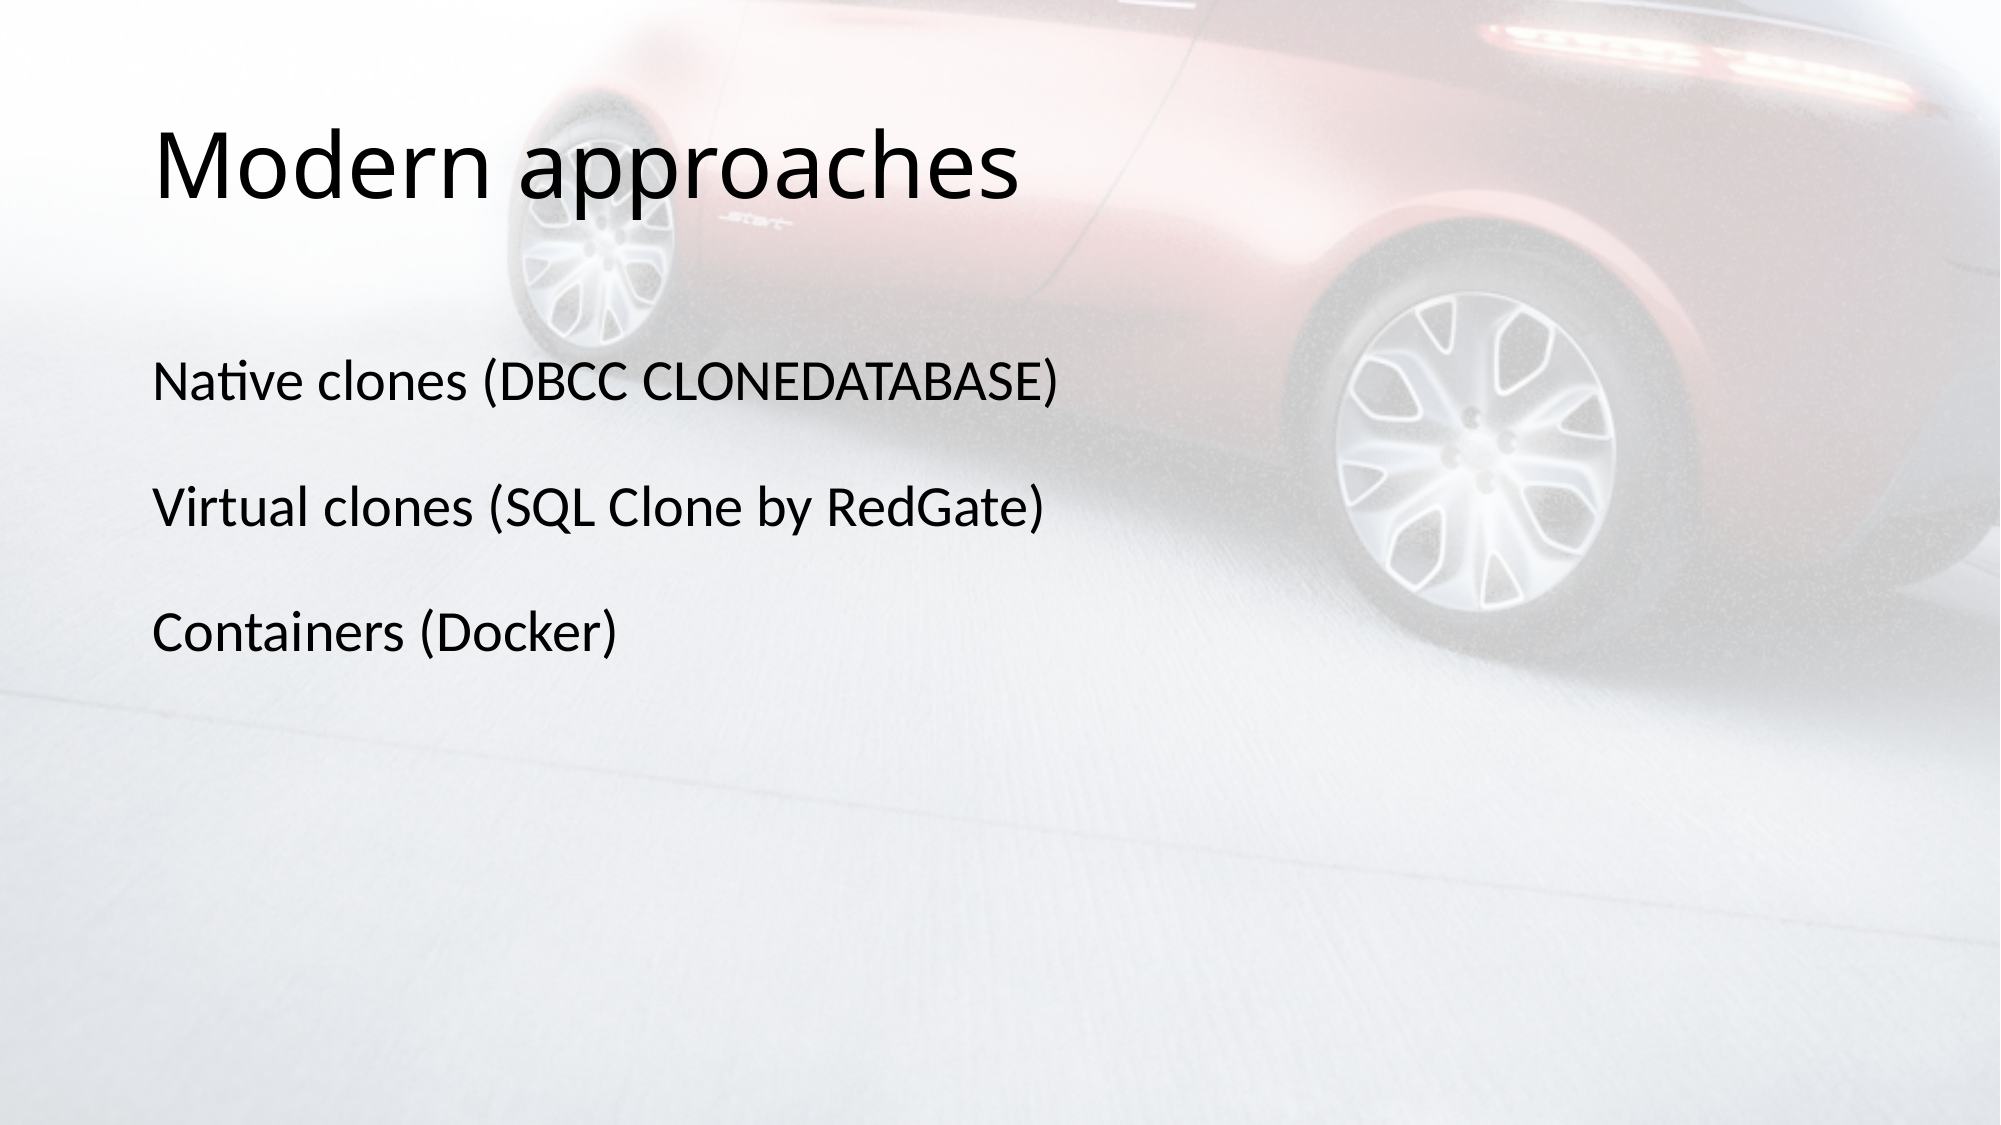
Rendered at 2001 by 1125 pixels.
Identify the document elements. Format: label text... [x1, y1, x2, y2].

list Native clones (DBCC CLONEDATABASE) Virtual clones (SQL Clone by RedGate) Containers (Docker) [137, 299, 1863, 1014]
title Modern approaches [137, 59, 1863, 278]
